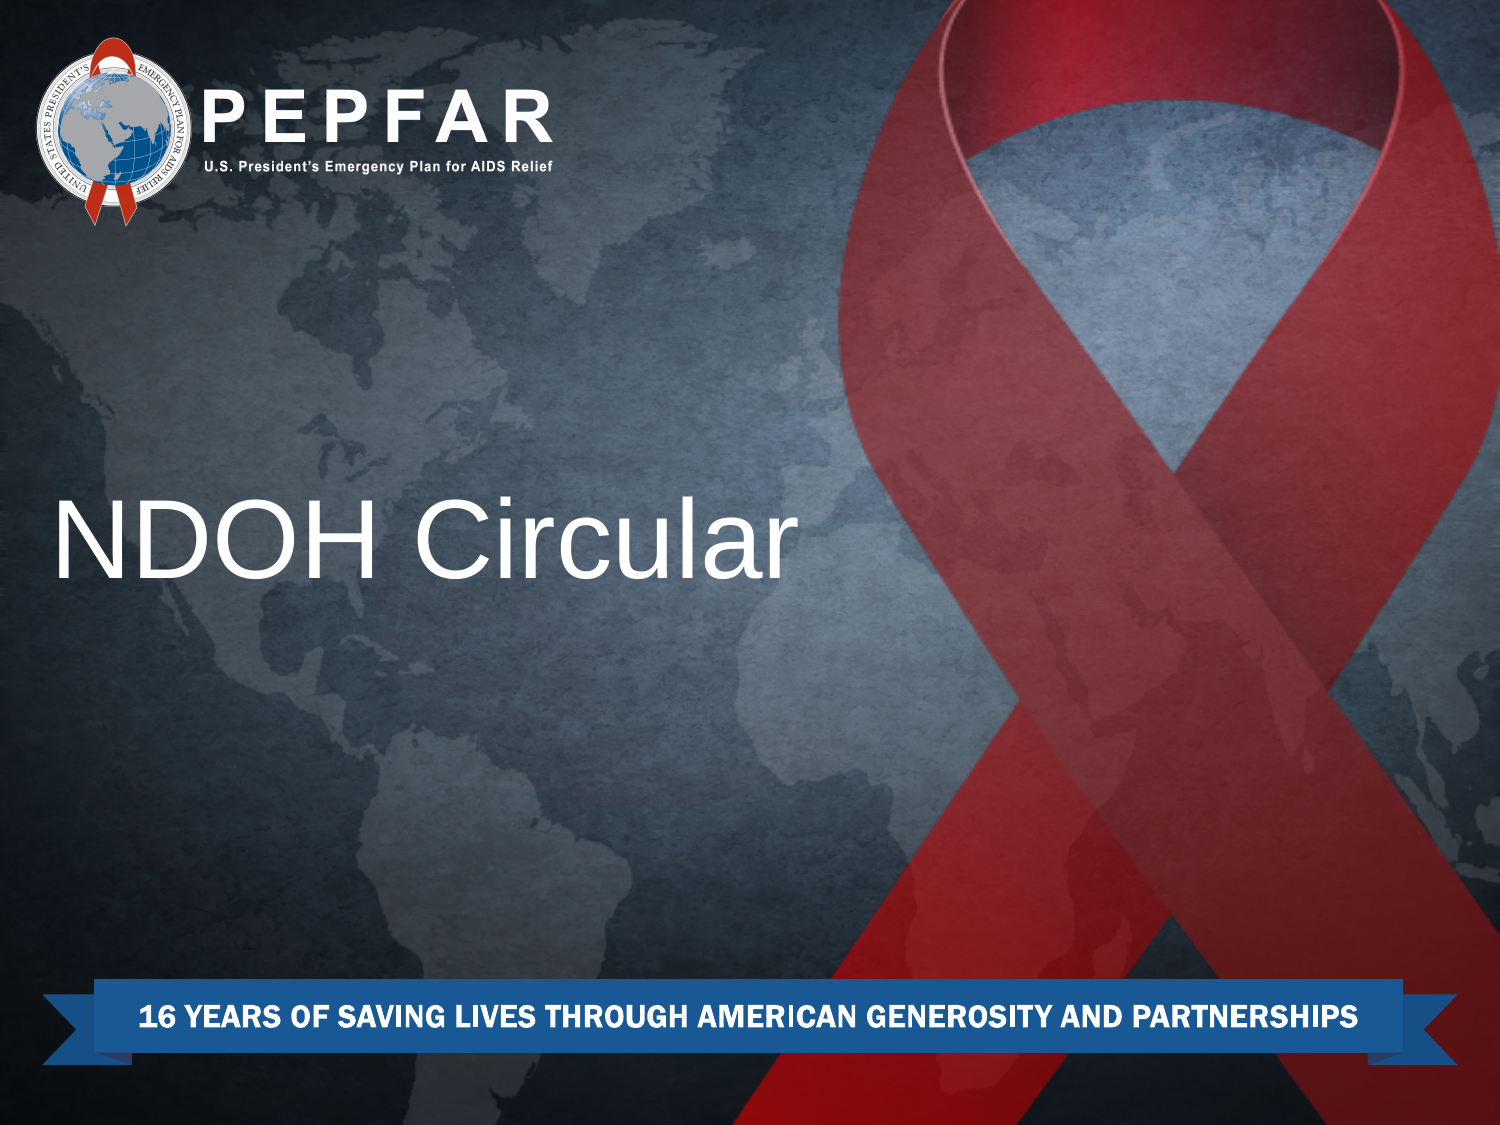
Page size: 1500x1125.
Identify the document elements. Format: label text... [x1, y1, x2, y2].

picture [0, 0, 1500, 1125]
title NDOH Circular [35, 413, 1463, 672]
